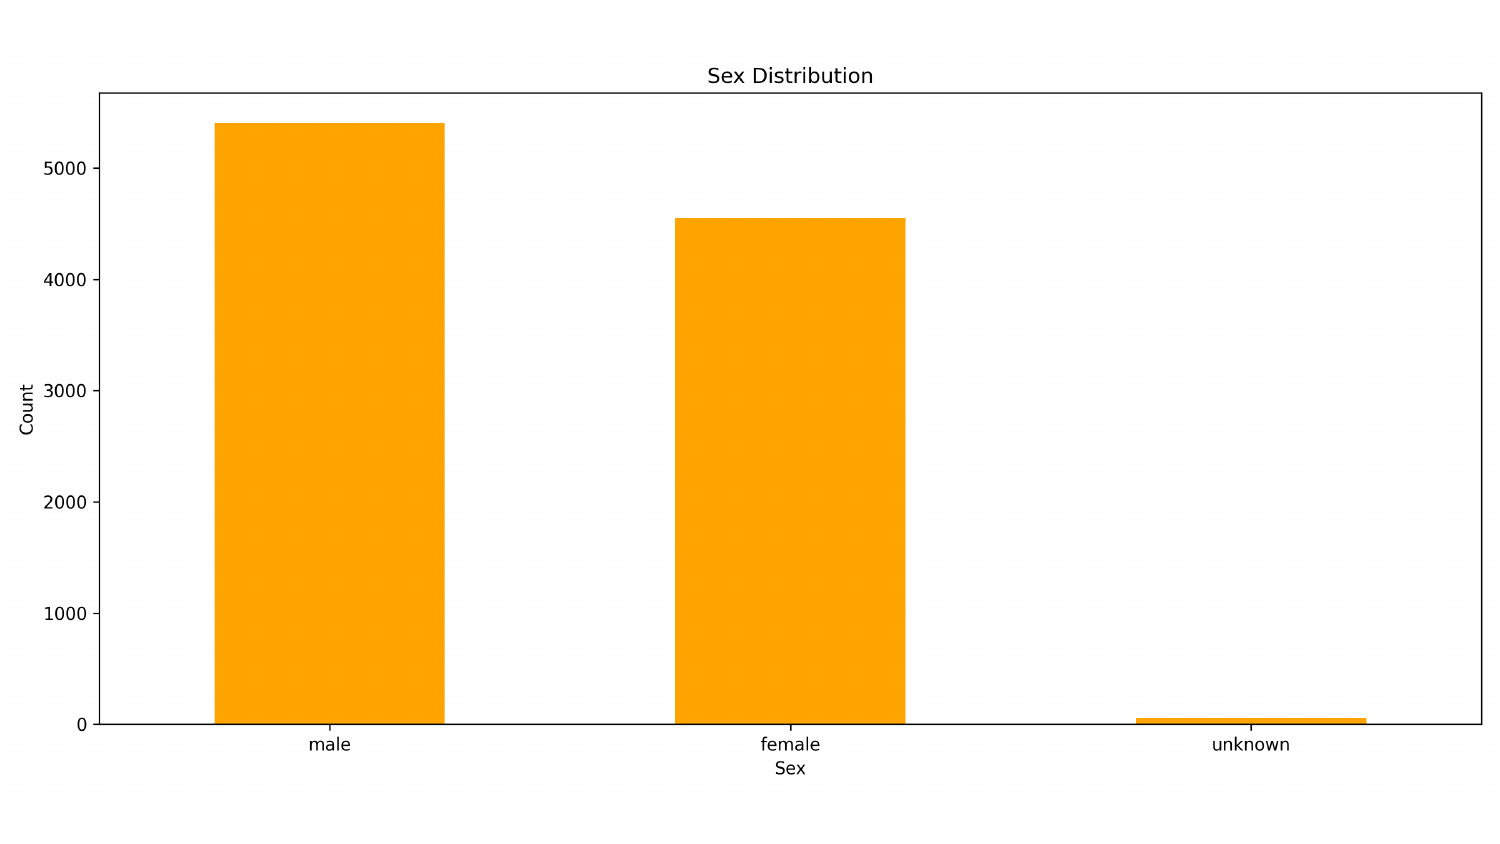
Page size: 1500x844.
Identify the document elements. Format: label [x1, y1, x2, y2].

picture [0, 46, 1500, 798]
